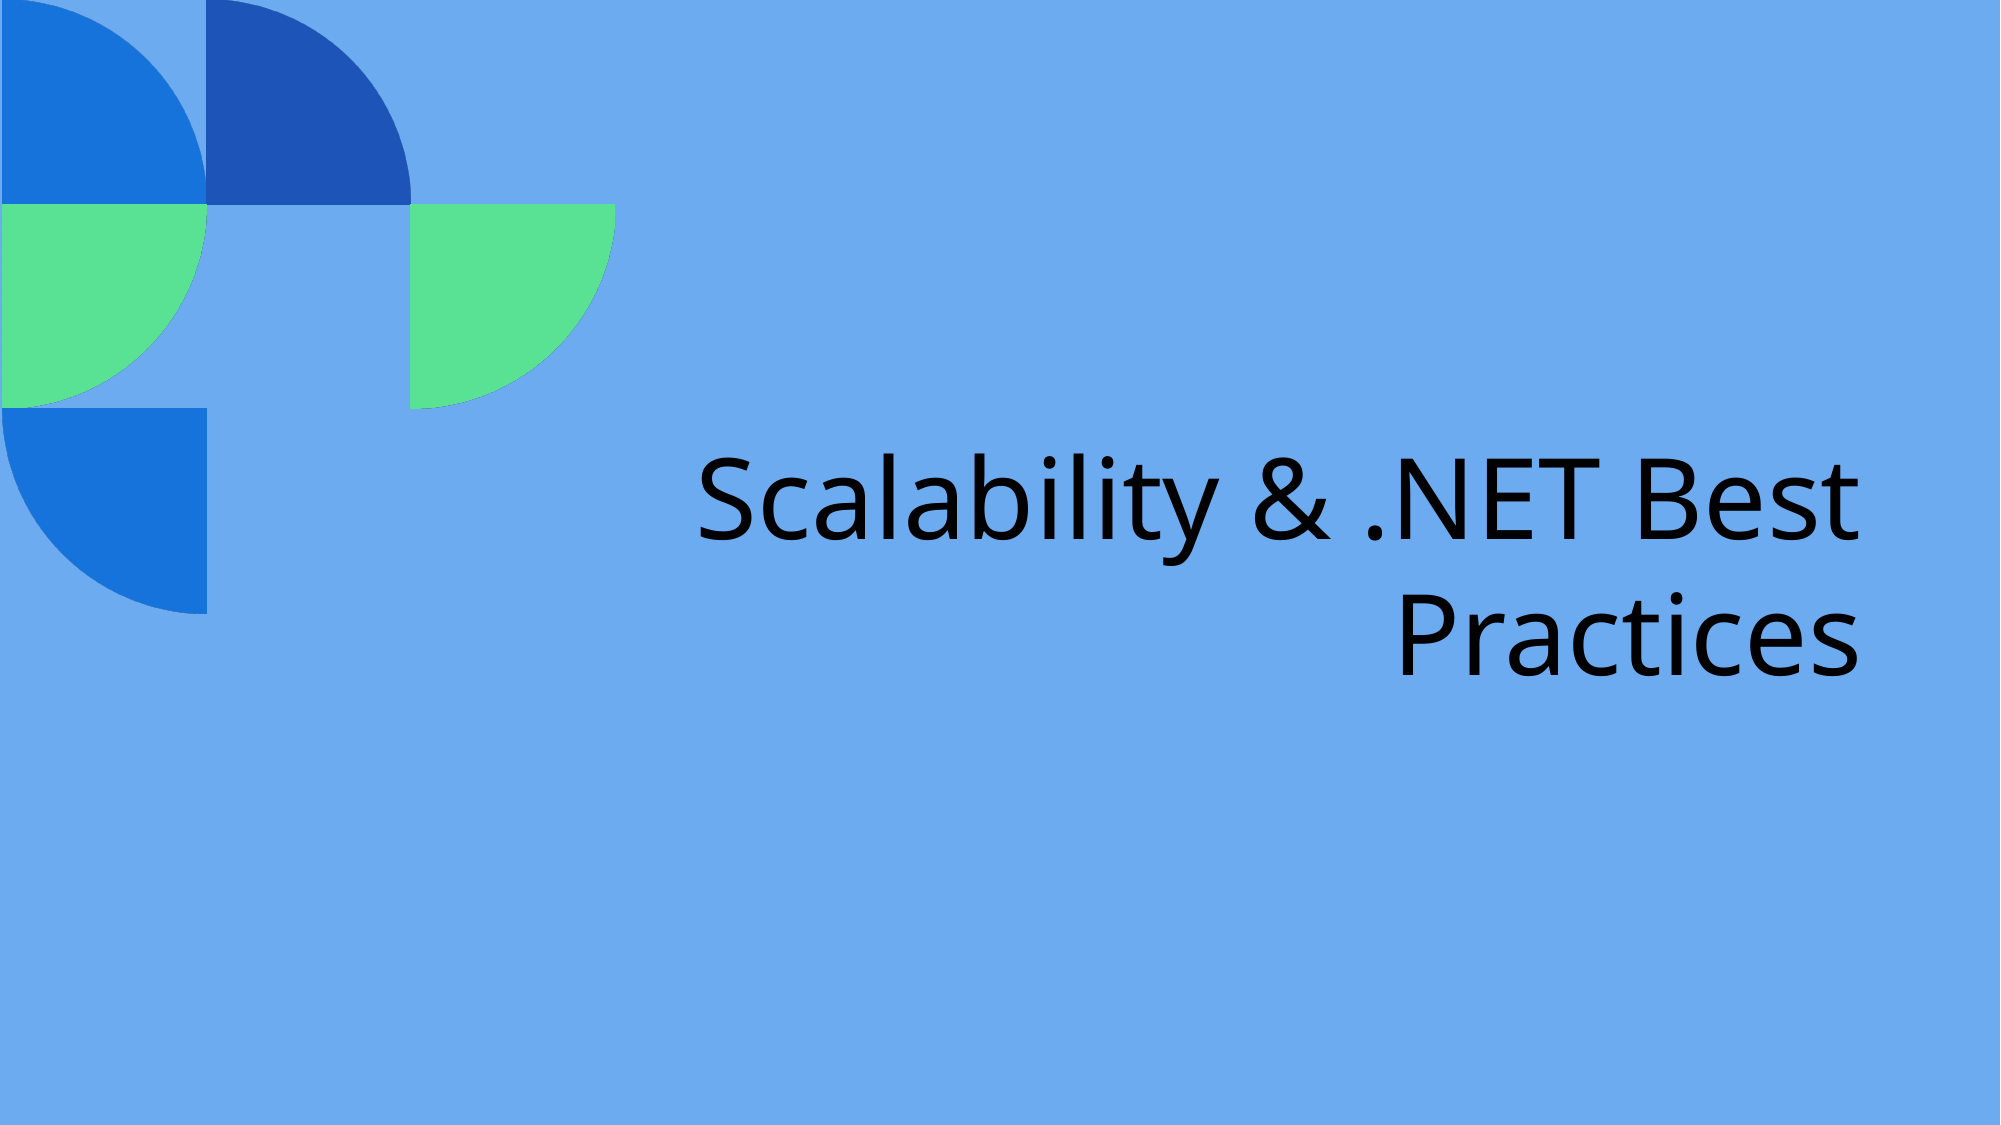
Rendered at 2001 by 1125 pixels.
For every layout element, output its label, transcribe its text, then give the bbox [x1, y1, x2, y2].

title Scalability & .NET Best Practices [662, 187, 1863, 938]
picture [2, 0, 616, 614]
